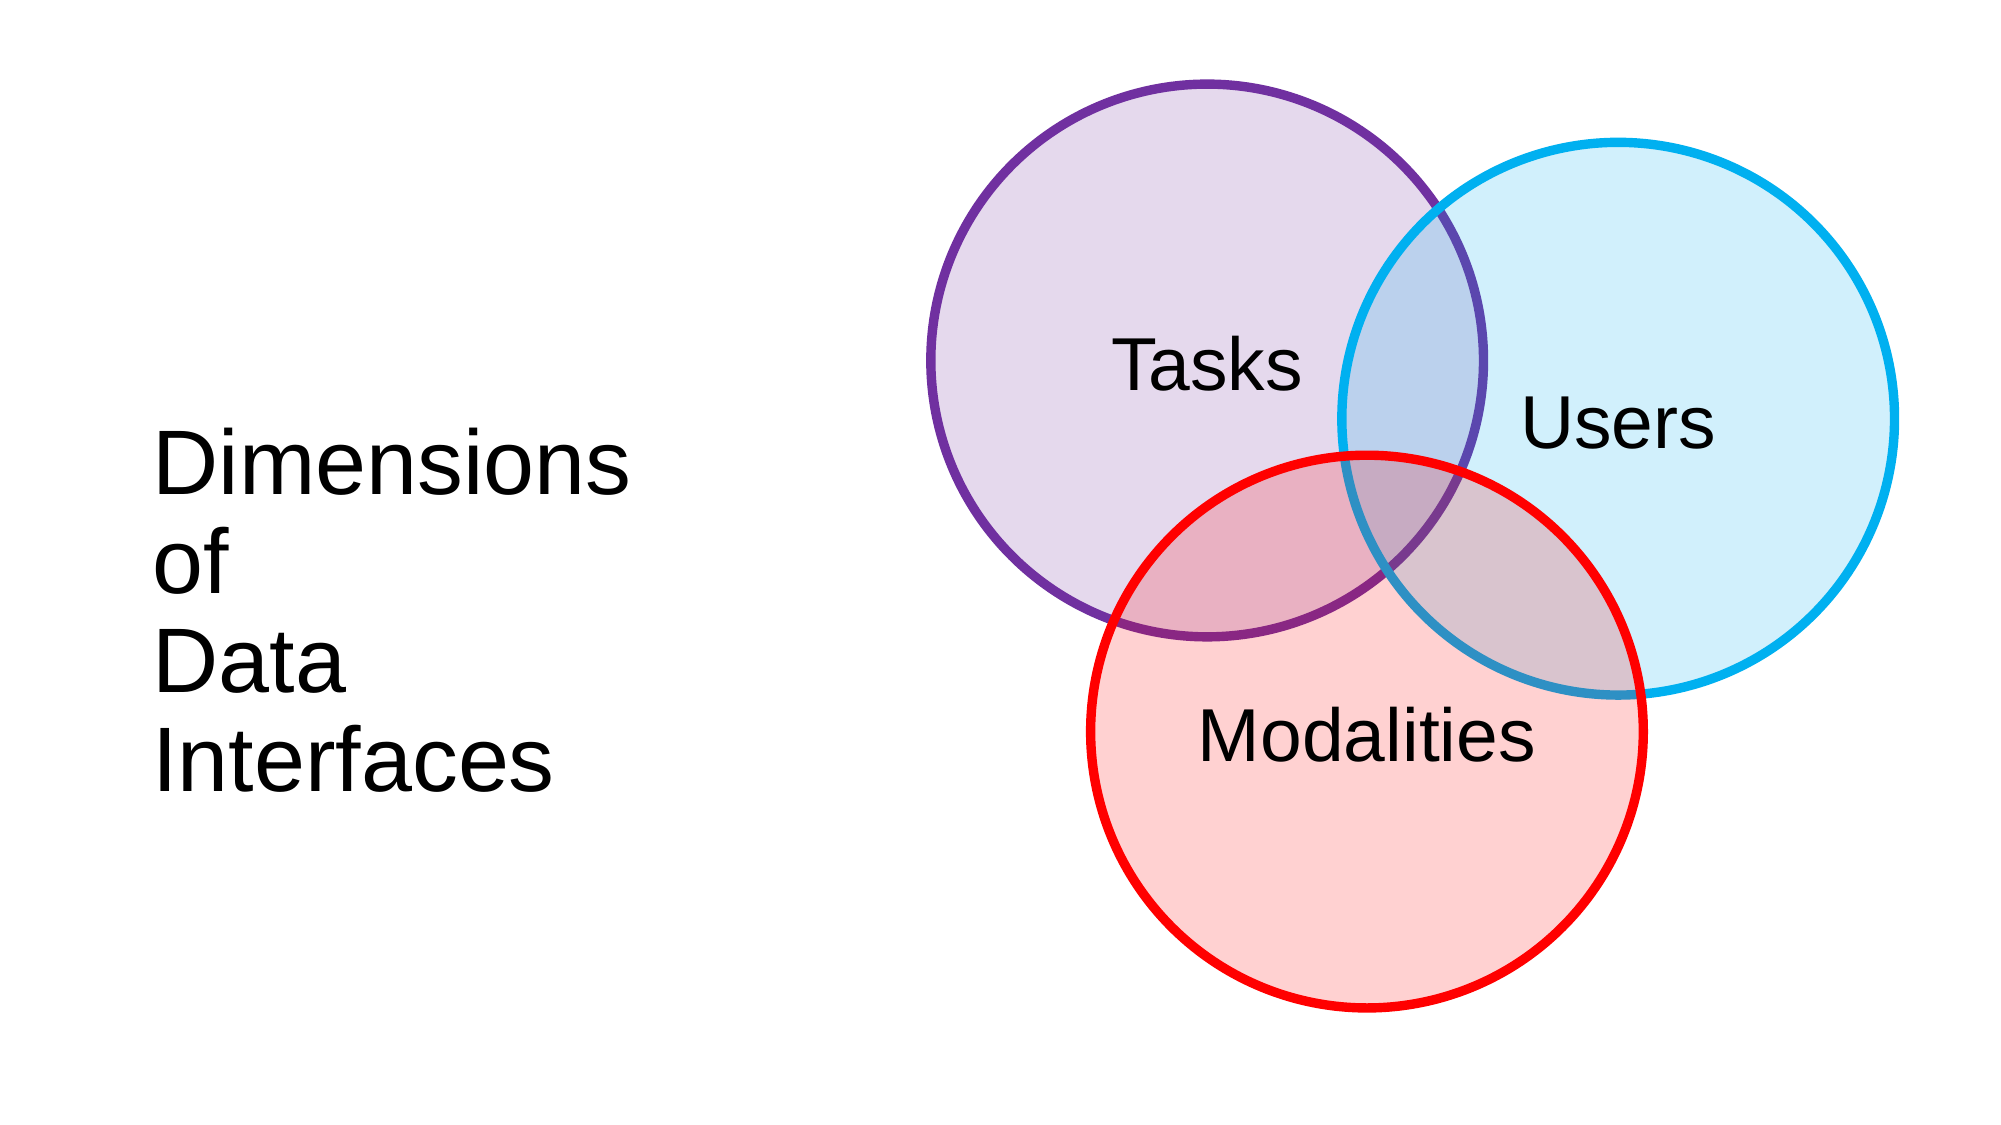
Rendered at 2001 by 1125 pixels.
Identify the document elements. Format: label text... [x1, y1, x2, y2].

text_box Tasks [929, 83, 1438, 622]
title Dimensions of Data Interfaces [137, 270, 691, 957]
text_box Users [1340, 141, 1896, 695]
text_box Modalities [1089, 454, 1645, 1009]
